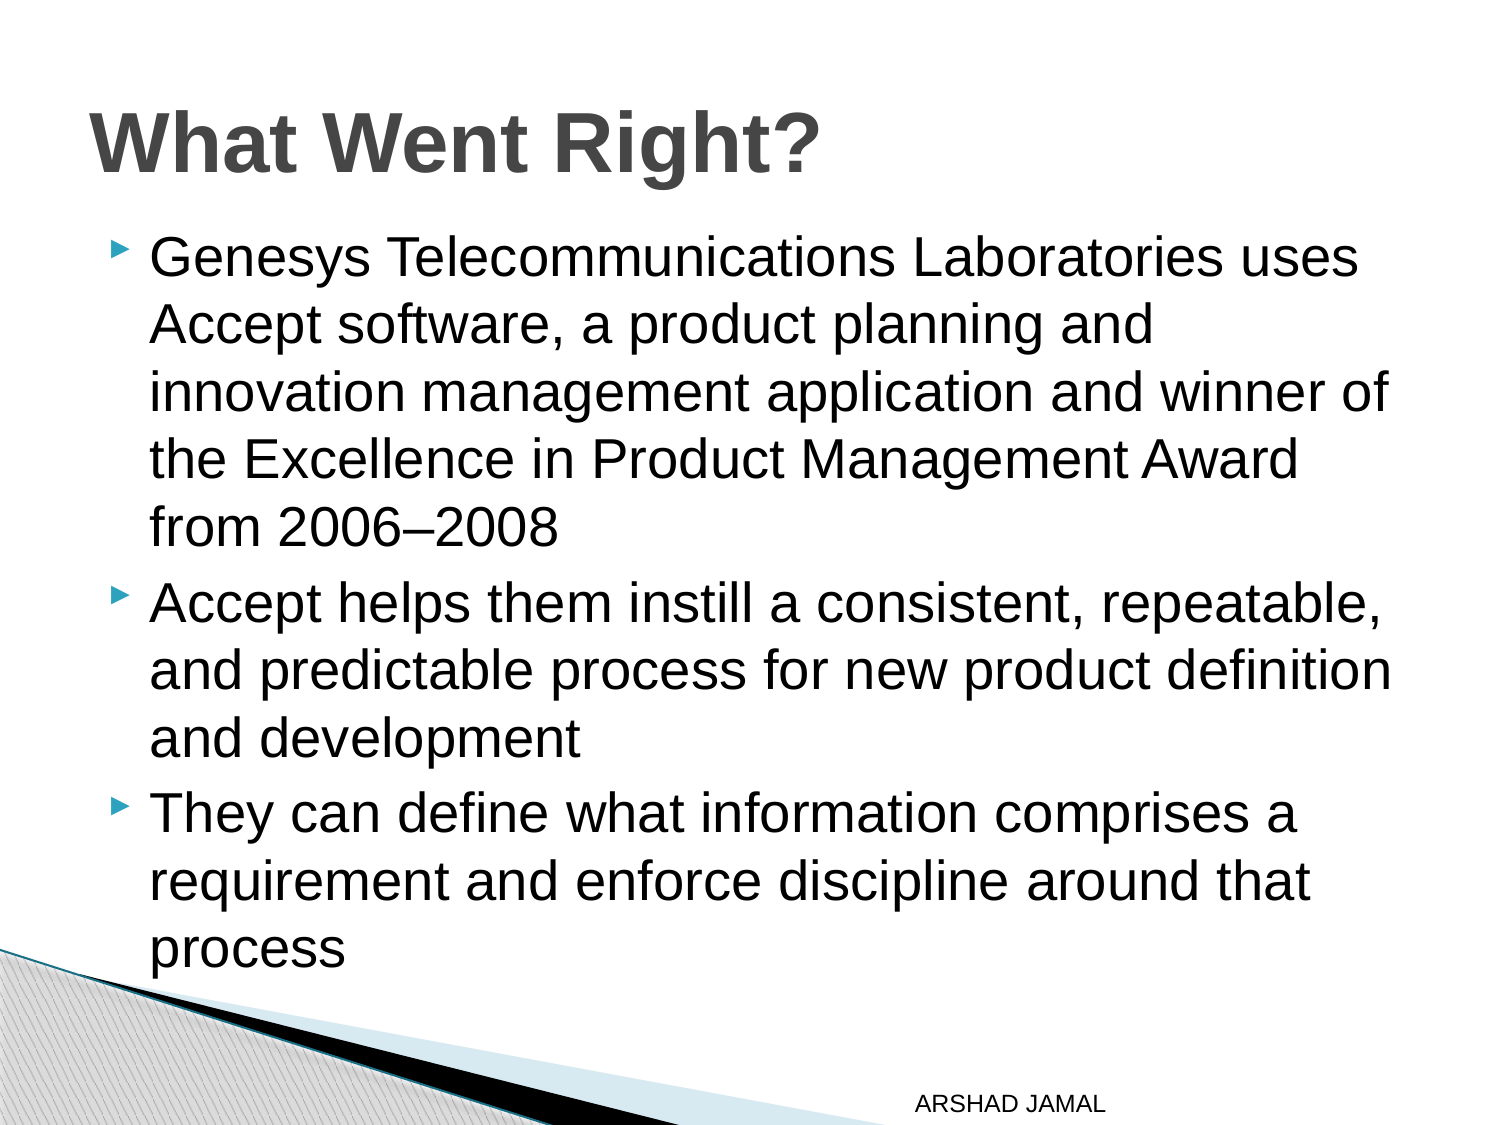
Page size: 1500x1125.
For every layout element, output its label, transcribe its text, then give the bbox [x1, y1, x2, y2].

list Genesys Telecommunications Laboratories uses Accept software, a product planning and innovation management application and winner of the Excellence in Product Management Award from 2006–2008 Accept helps them instill a consistent, repeatable, and predictable process for new product definition and development They can define what information comprises a requirement and enforce discipline around that process [75, 233, 1425, 955]
title What Went Right? [75, 45, 1425, 233]
